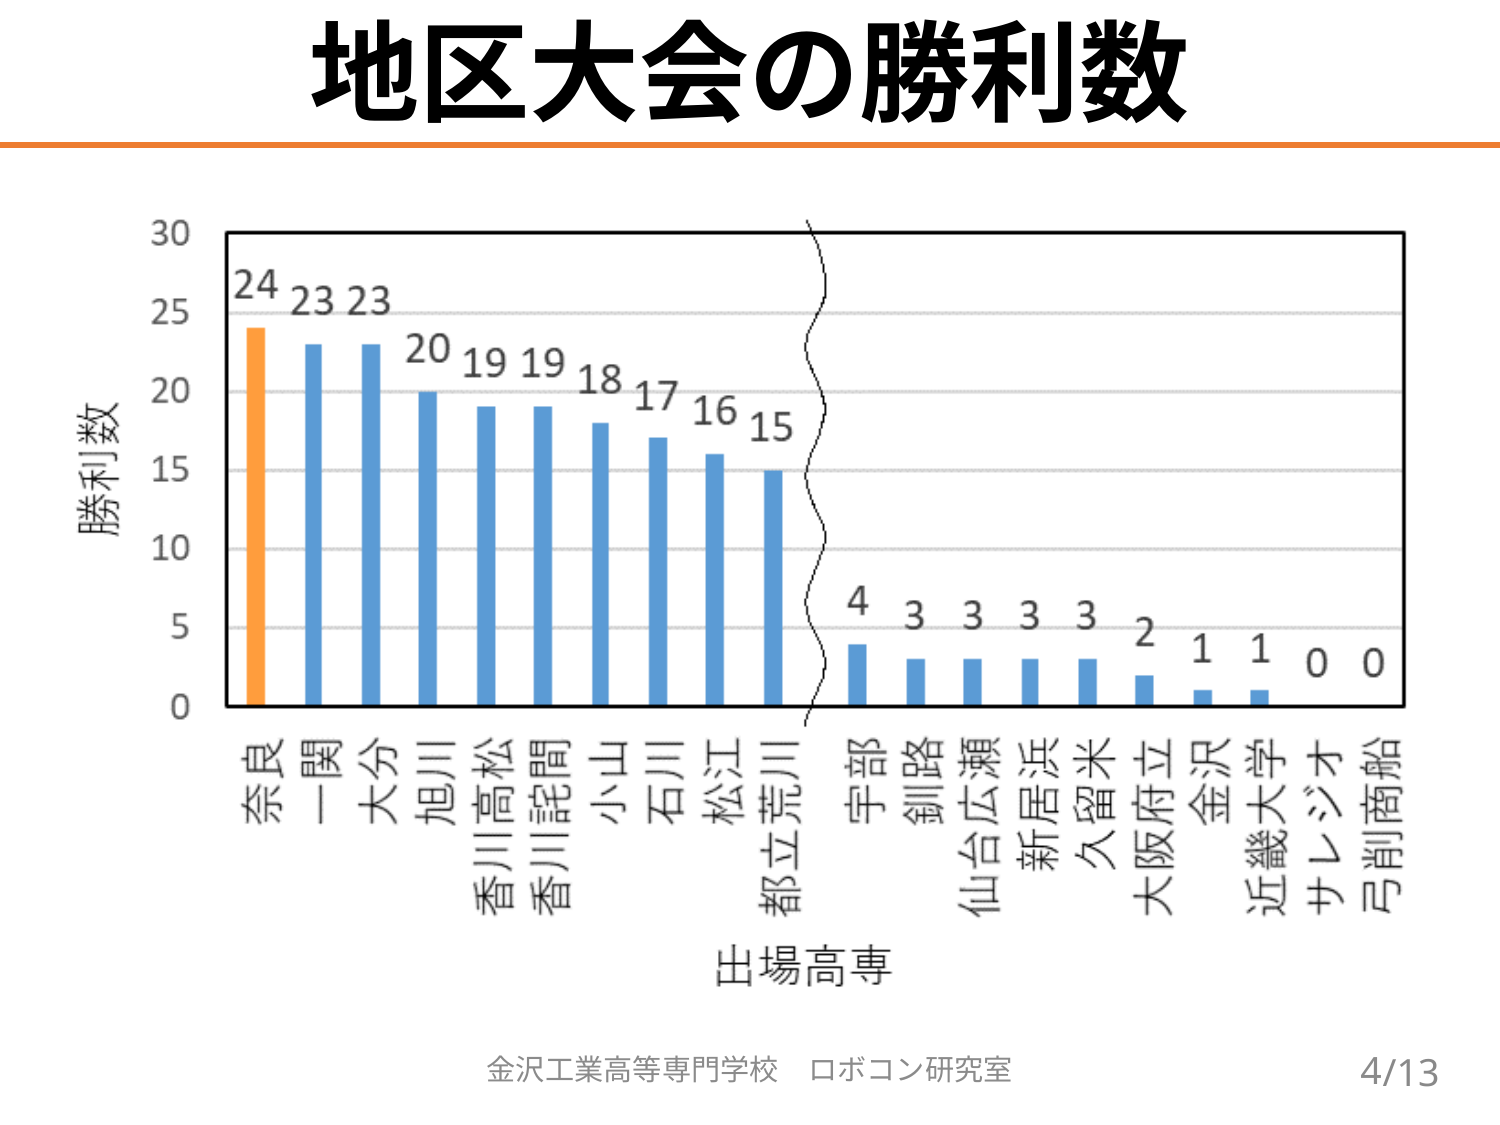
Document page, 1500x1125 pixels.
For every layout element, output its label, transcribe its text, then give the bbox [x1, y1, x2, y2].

footer 金沢工業高等専門学校 ロボコン研究室 [456, 1042, 1044, 1103]
picture [15, 191, 1419, 996]
slide_number 4 [1059, 1042, 1397, 1103]
title 地区大会の勝利数 [187, 10, 1313, 142]
